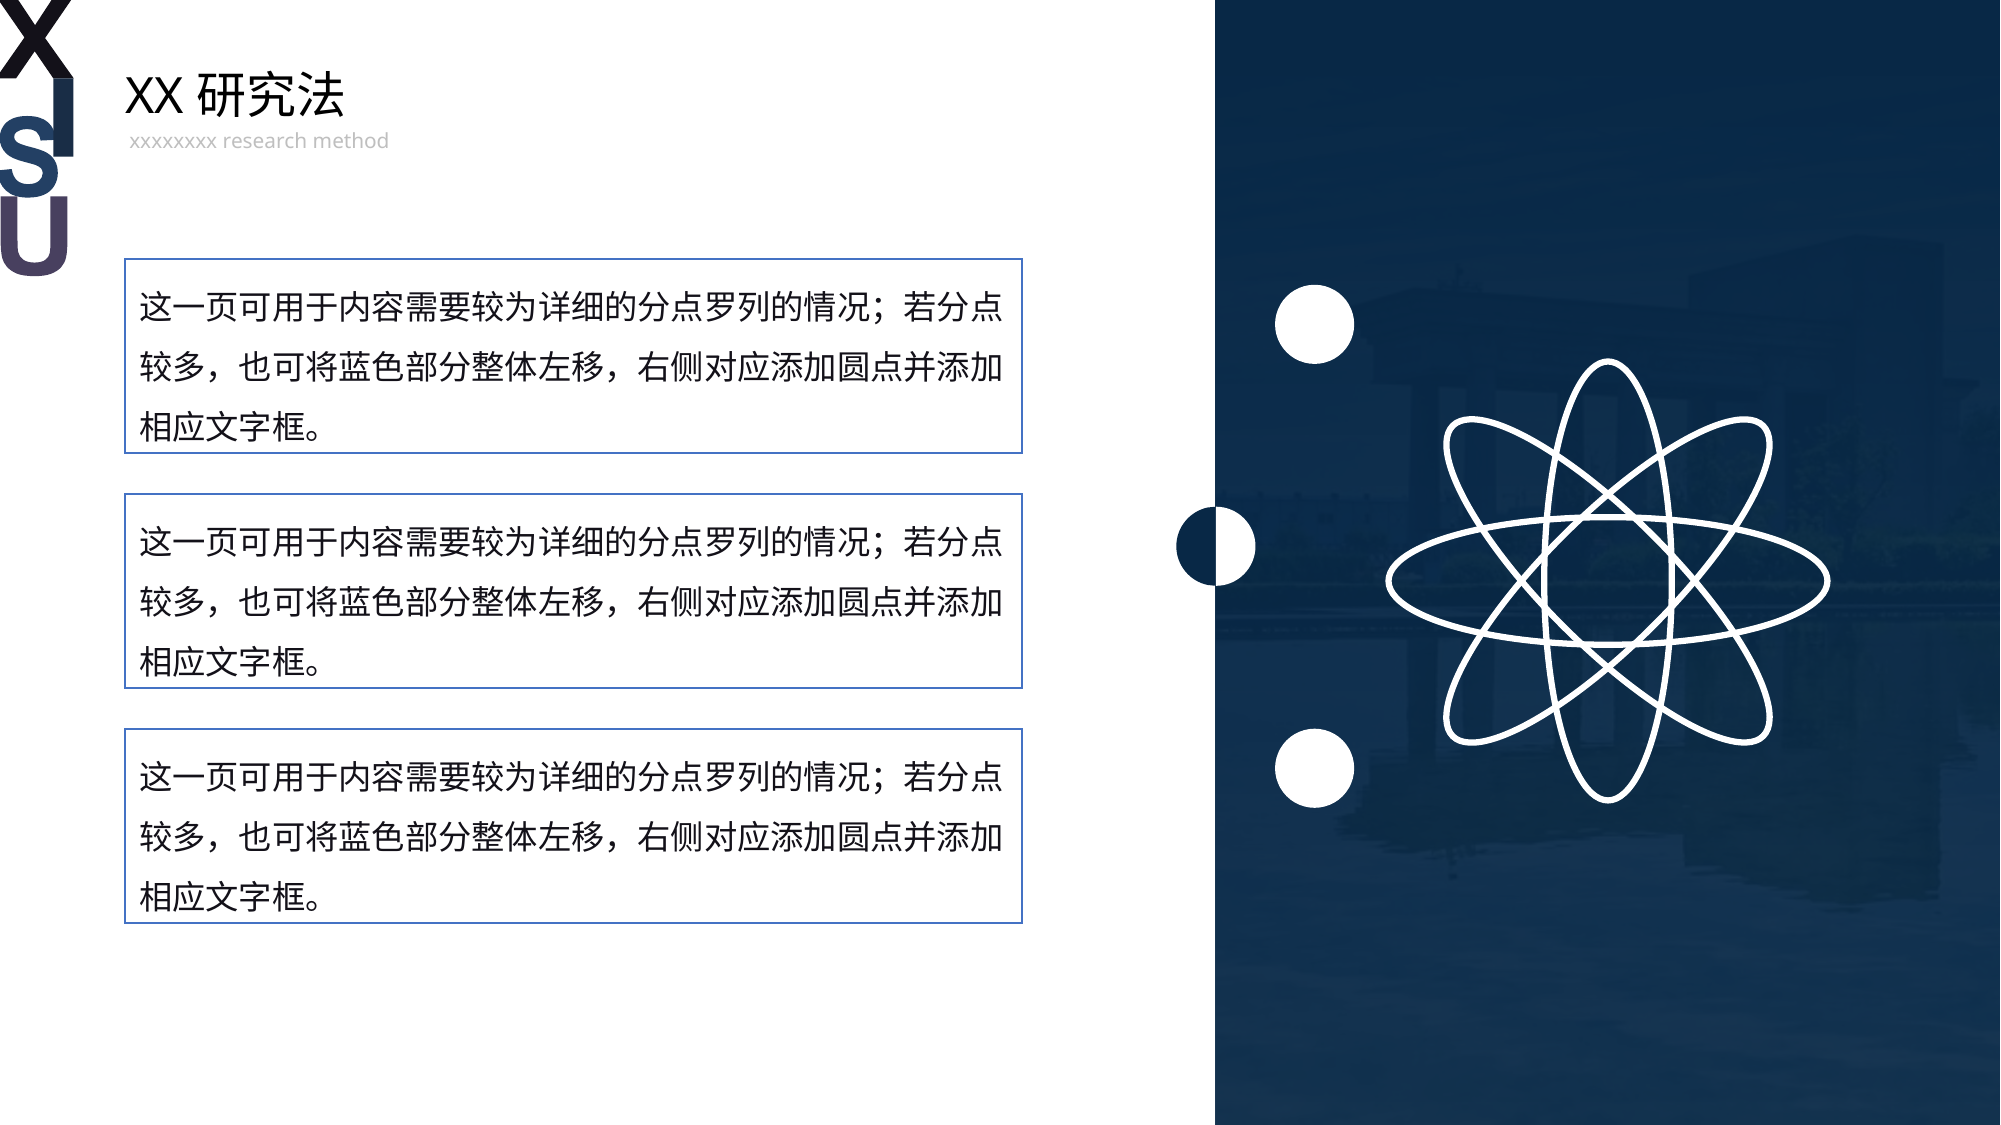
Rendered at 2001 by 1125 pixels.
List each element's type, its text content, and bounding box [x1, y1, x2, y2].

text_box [1388, 361, 1828, 801]
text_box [1176, 506, 1256, 586]
text_box 这一页可用于内容需要较为详细的分点罗列的情况；若分点较多，也可将蓝色部分整体左移，右侧对应添加圆点并添加相应文字框。 [124, 258, 1023, 454]
title XX研究法 [110, 60, 445, 134]
text_box 这一页可用于内容需要较为详细的分点罗列的情况；若分点较多，也可将蓝色部分整体左移，右侧对应添加圆点并添加相应文字框。 [124, 728, 1023, 924]
text_box 这一页可用于内容需要较为详细的分点罗列的情况；若分点较多，也可将蓝色部分整体左移，右侧对应添加圆点并添加相应文字框。 [124, 493, 1023, 689]
picture [1215, 0, 2000, 1125]
text_box xxxxxxxx research method [114, 120, 495, 161]
